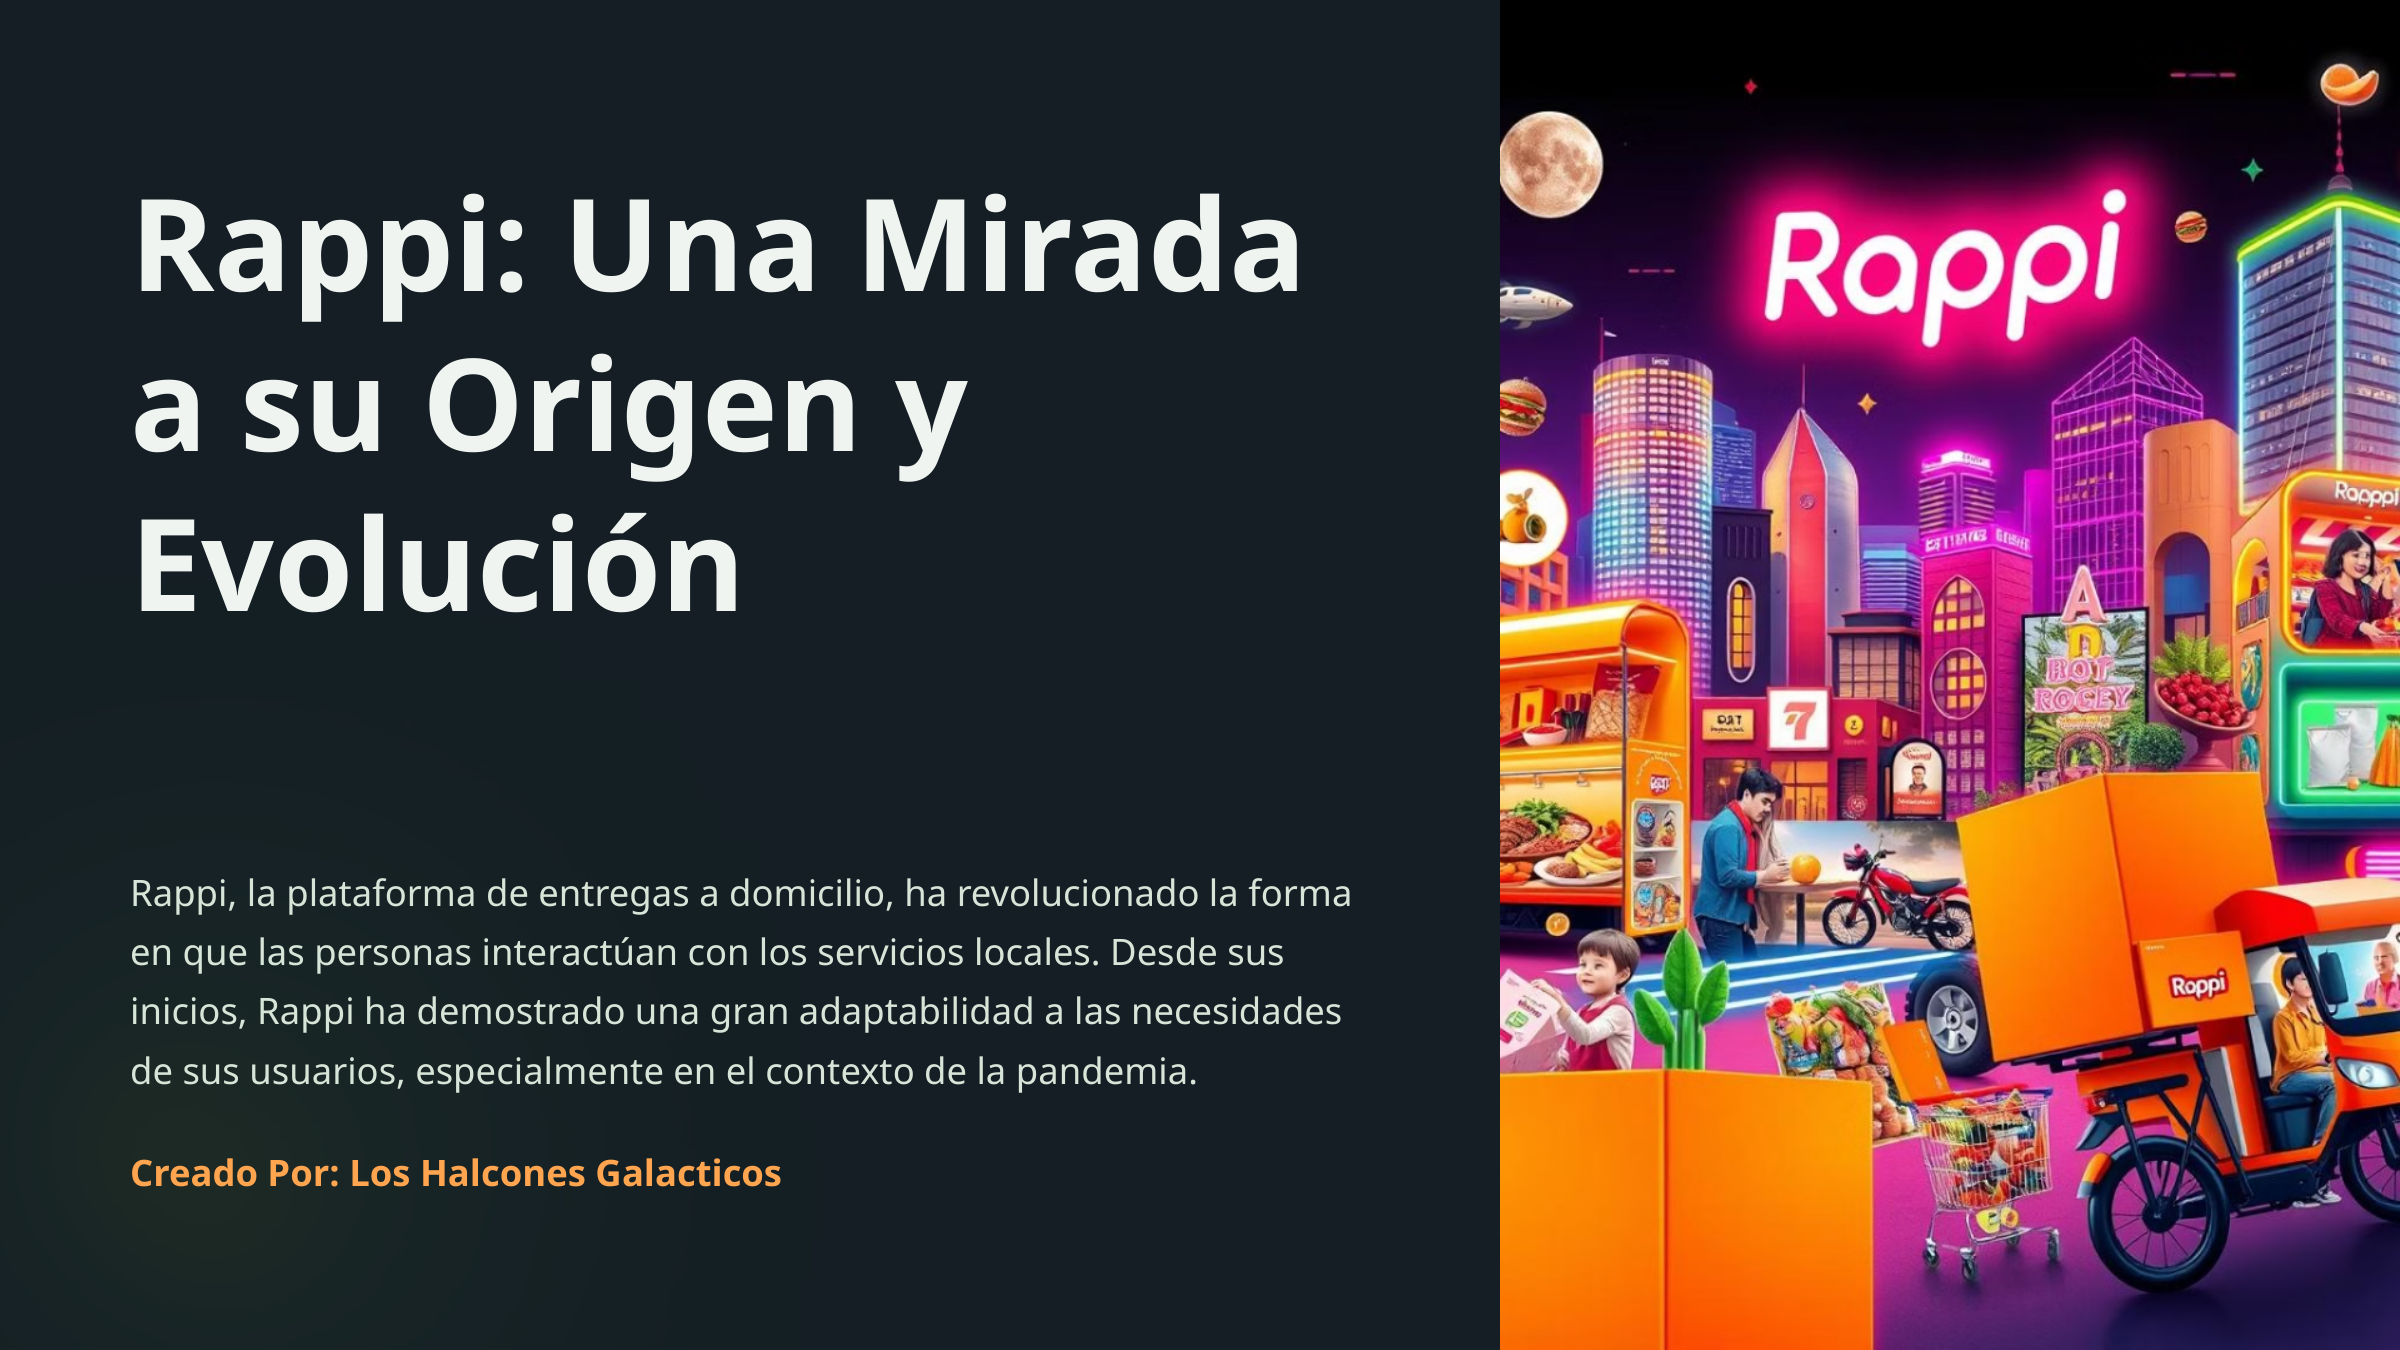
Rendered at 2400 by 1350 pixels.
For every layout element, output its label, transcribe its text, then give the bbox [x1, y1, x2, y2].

picture [1499, 0, 2400, 1350]
text_box Rappi, la plataforma de entregas a domicilio, ha revolucionado la forma en que las personas interactúan con los servicios locales. Desde sus inicios, Rappi ha demostrado una gran adaptabilidad a las necesidades de sus usuarios, especialmente en el contexto de la pandemia. [130, 853, 1370, 1093]
text_box Rappi: Una Mirada a su Origen y Evolución [130, 156, 1370, 799]
text_box Creado Por: Los Halcones Galacticos [130, 1133, 1370, 1194]
